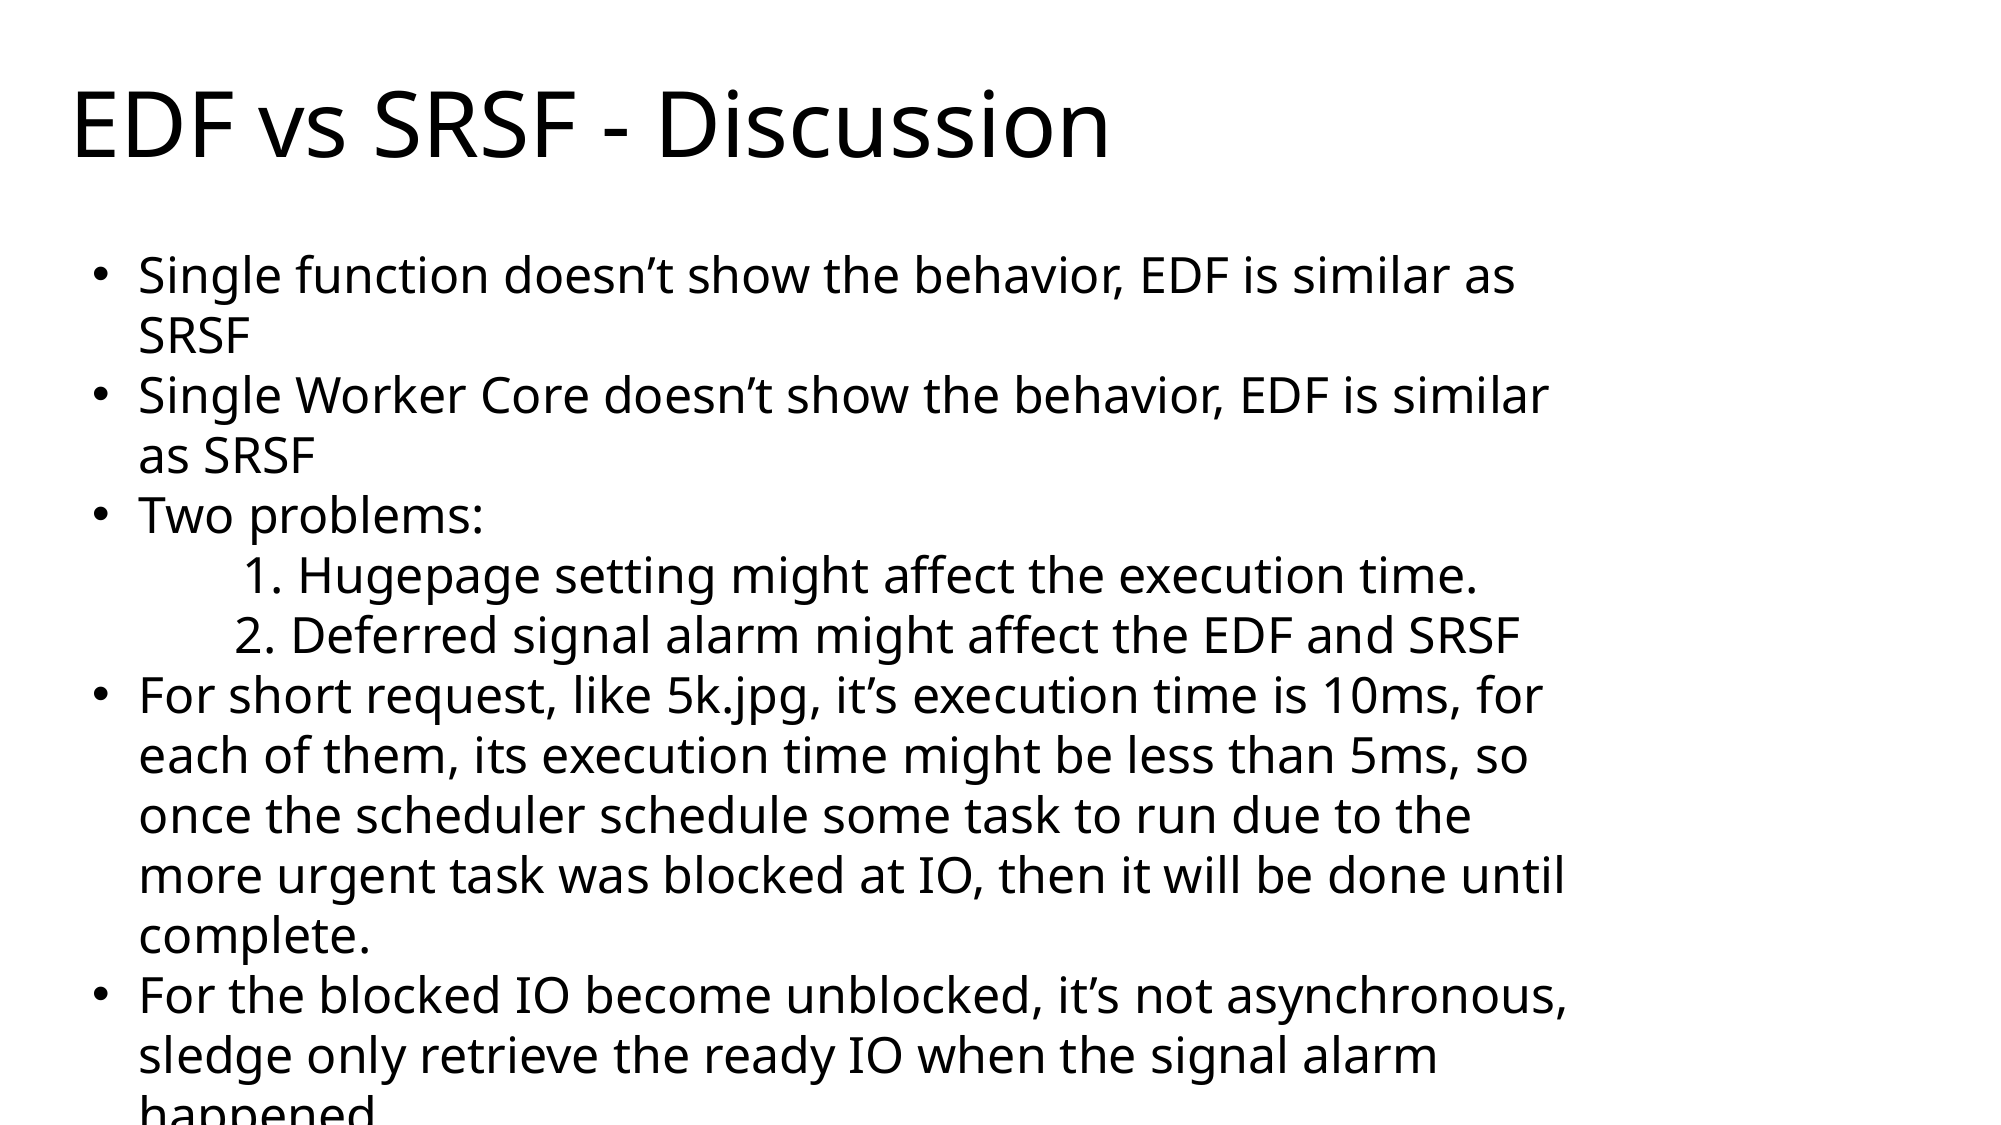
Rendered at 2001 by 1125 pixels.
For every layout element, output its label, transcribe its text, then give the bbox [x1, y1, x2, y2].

title EDF vs SRSF - Discussion [54, 18, 1378, 237]
text_box Single function doesn’t show the behavior, EDF is similar as SRSF Single Worker Core doesn’t show the behavior, EDF is similar as SRSF Two problems: 1. Hugepage setting might affect the execution time. 2. Deferred signal alarm might affect the EDF and SRSF For short request, like 5k.jpg, it’s execution time is 10ms, for each of them, its execution time might be less than 5ms, so once the scheduler schedule some task to run due to the more urgent task was blocked at IO, then it will be done until complete. For the blocked IO become unblocked, it’s not asynchronous, sledge only retrieve the ready IO when the signal alarm happened. [77, 236, 1616, 1125]
